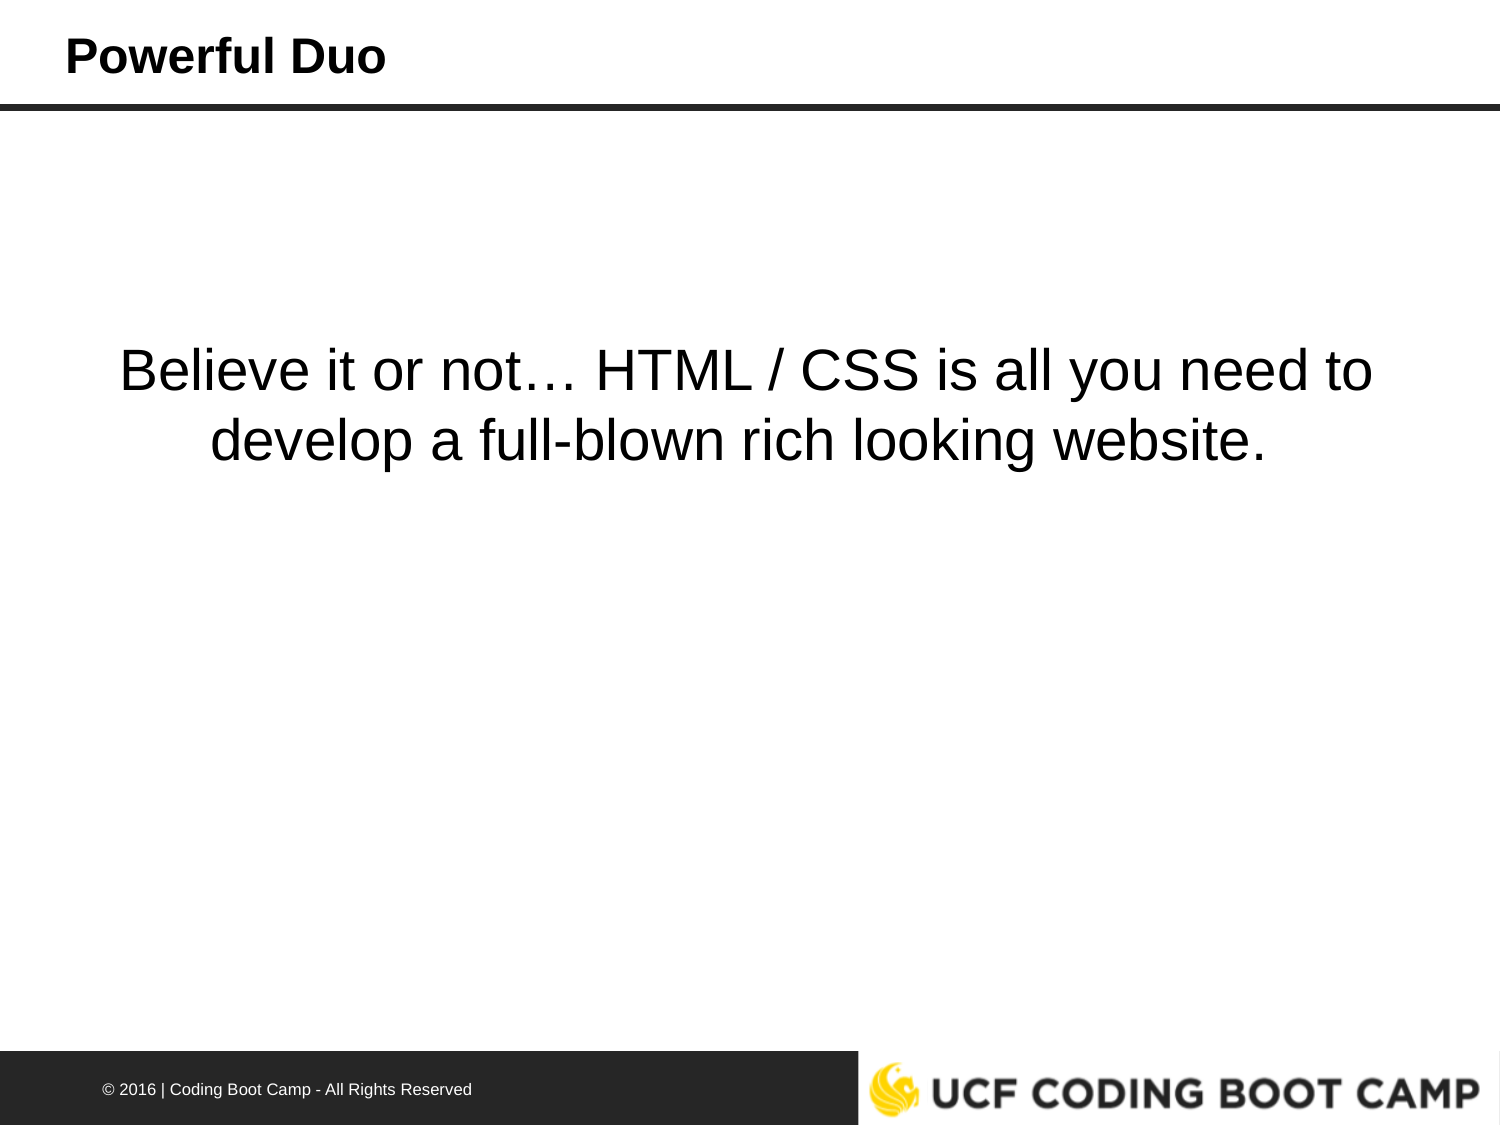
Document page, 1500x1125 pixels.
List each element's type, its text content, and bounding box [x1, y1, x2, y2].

picture [858, 1051, 1500, 1125]
text_box Believe it or not… HTML / CSS is all you need to develop a full-blown rich looking website. [72, 324, 1423, 838]
title Powerful Duo [50, 0, 948, 108]
